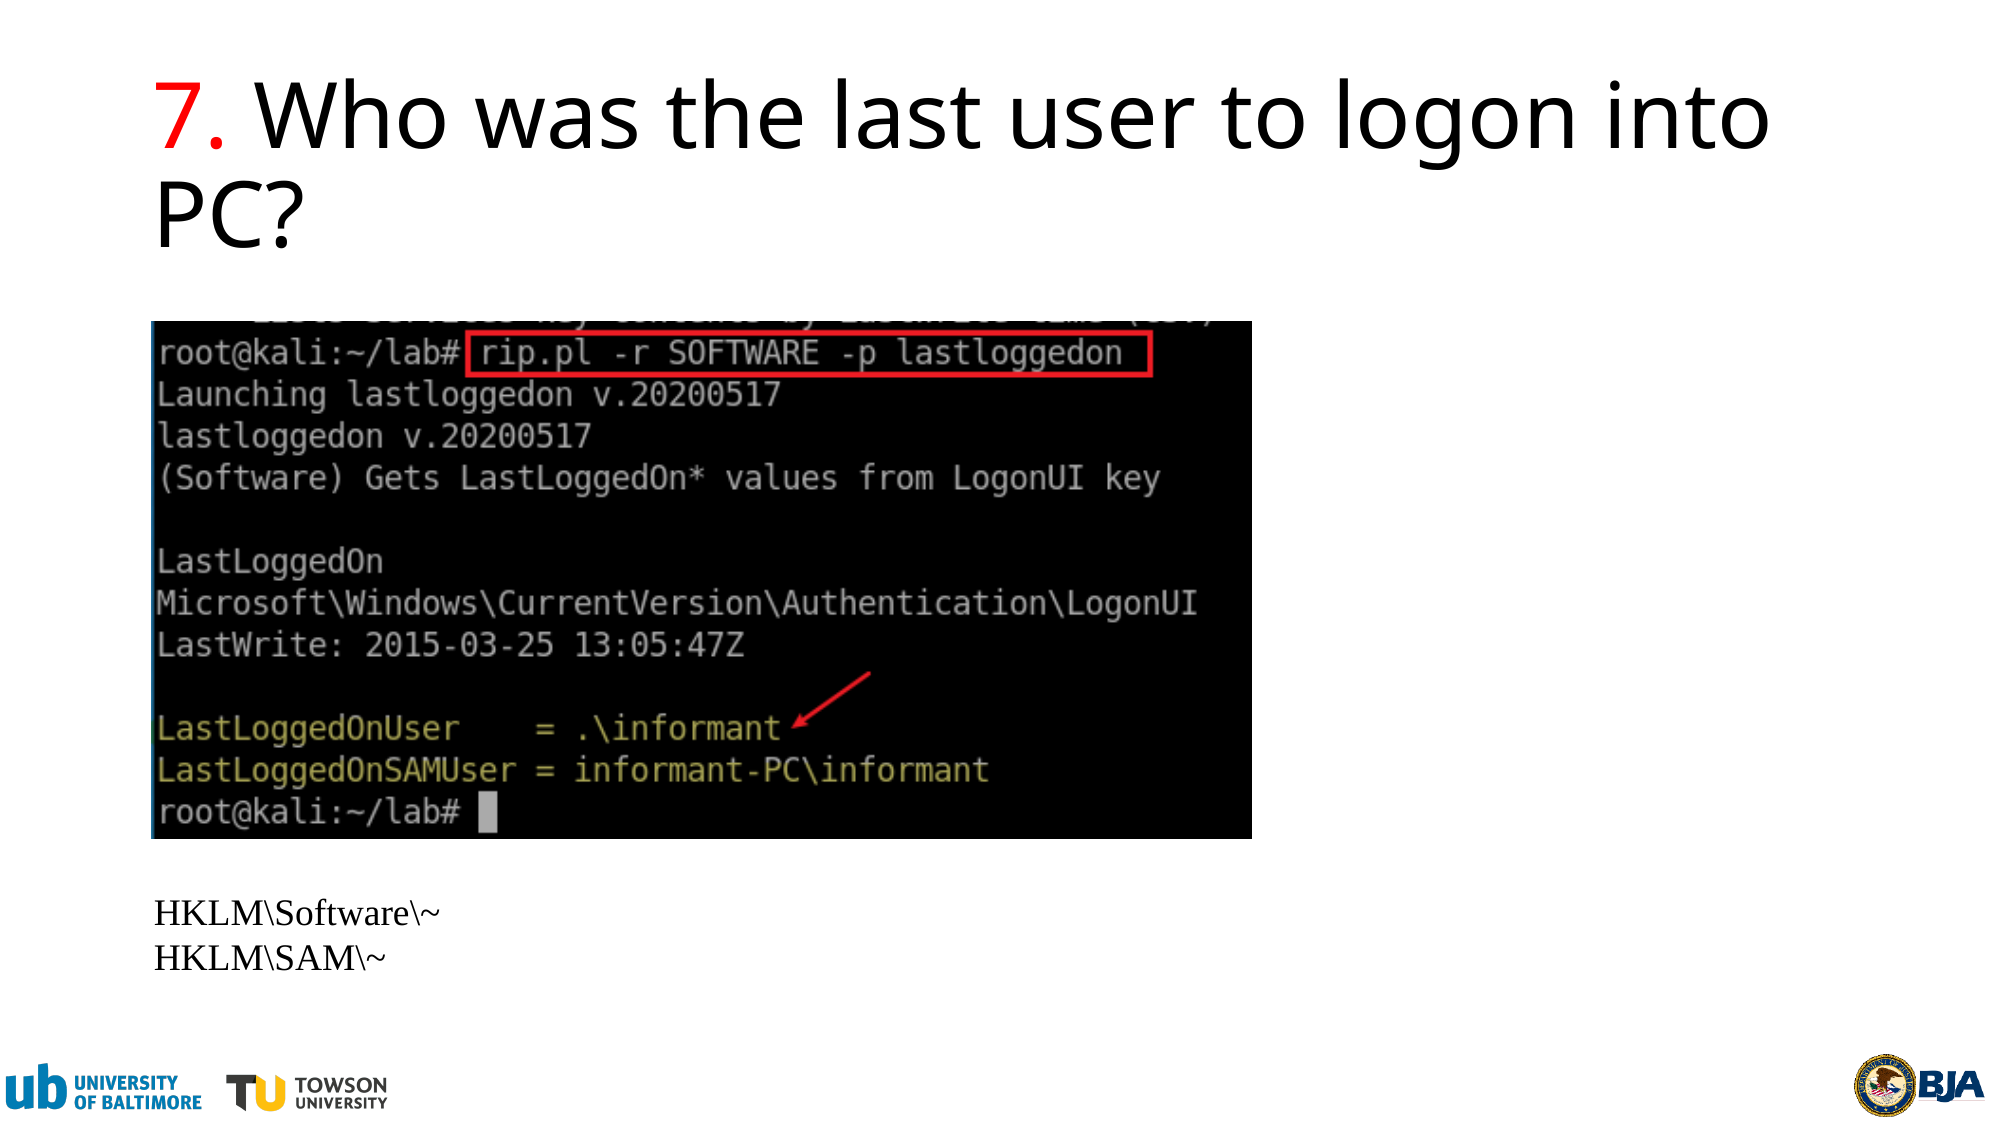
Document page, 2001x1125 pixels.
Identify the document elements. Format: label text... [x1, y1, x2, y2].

picture [1854, 1054, 1986, 1117]
picture [0, 1031, 407, 1125]
picture [151, 321, 1252, 839]
title 7. Who was the last user to logon into PC? [137, 59, 1863, 278]
text_box HKLM\Software\~ HKLM\SAM\~ [139, 880, 456, 986]
